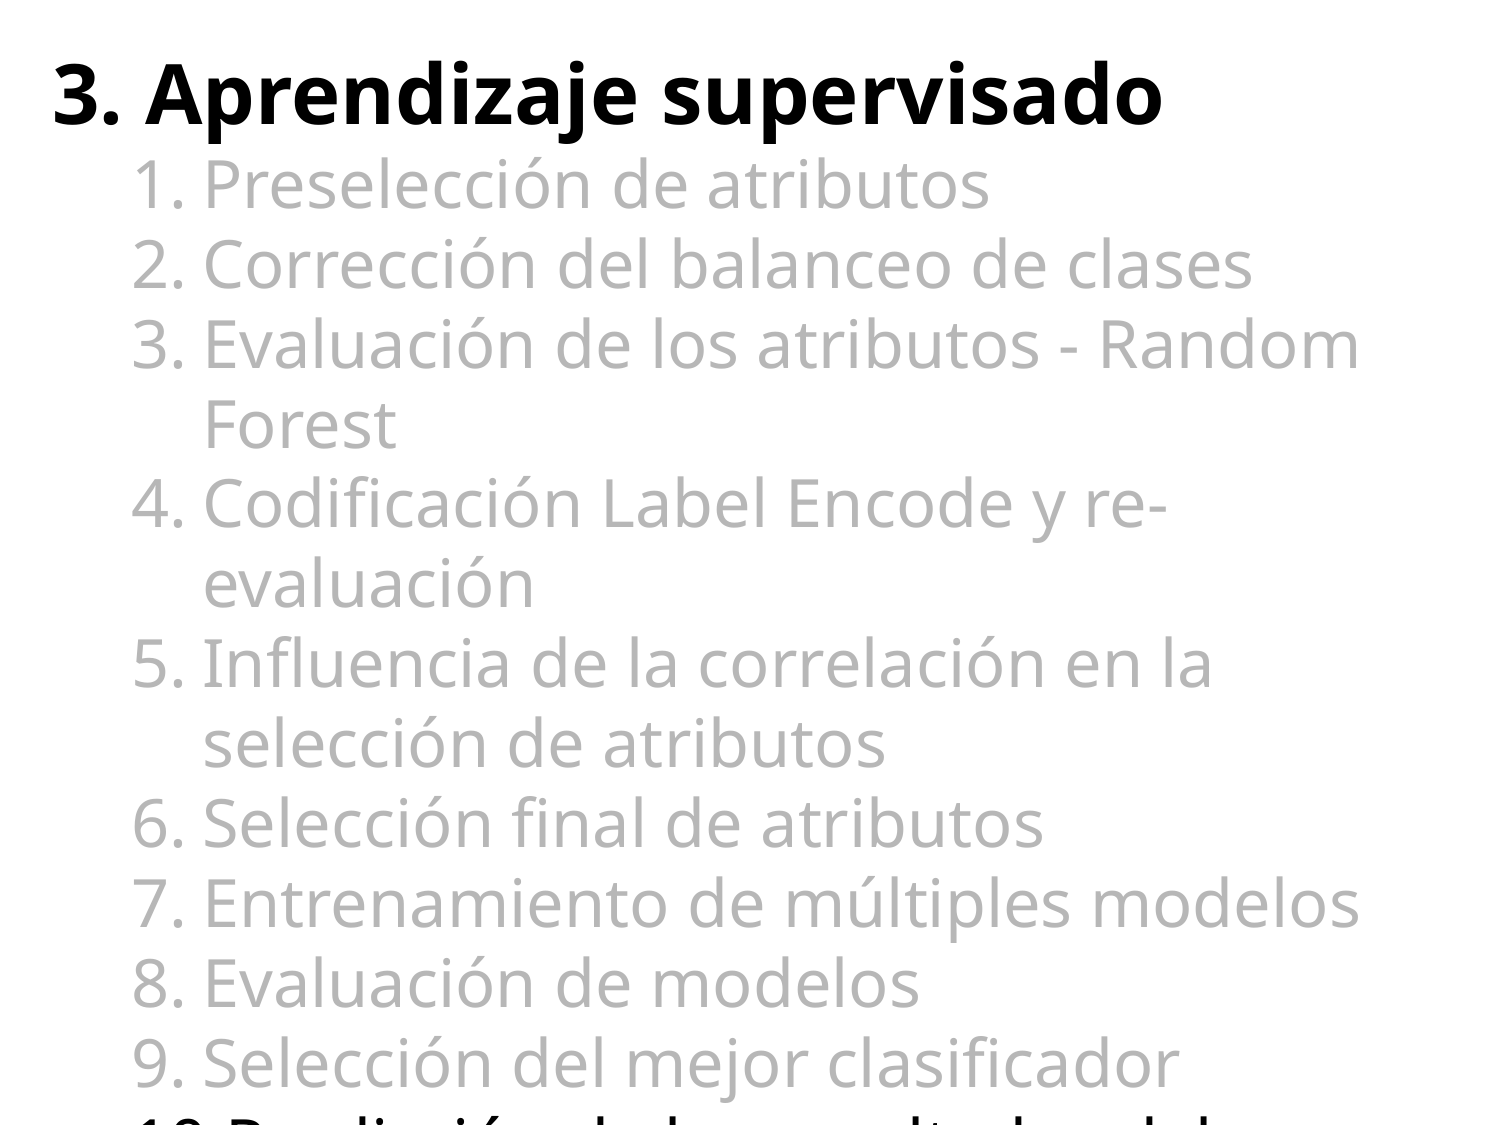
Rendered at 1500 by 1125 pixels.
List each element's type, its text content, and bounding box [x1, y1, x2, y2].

text_box 3. Aprendizaje supervisado Preselección de atributos Corrección del balanceo de clases Evaluación de los atributos - Random Forest Codificación Label Encode y re-evaluación Influencia de la correlación en la selección de atributos Selección final de atributos Entrenamiento de múltiples modelos Evaluación de modelos Selección del mejor clasificador Predicción de los resultados del mundial de Qatar 2022 [37, 26, 1400, 1125]
text_box [945, 26, 1414, 146]
